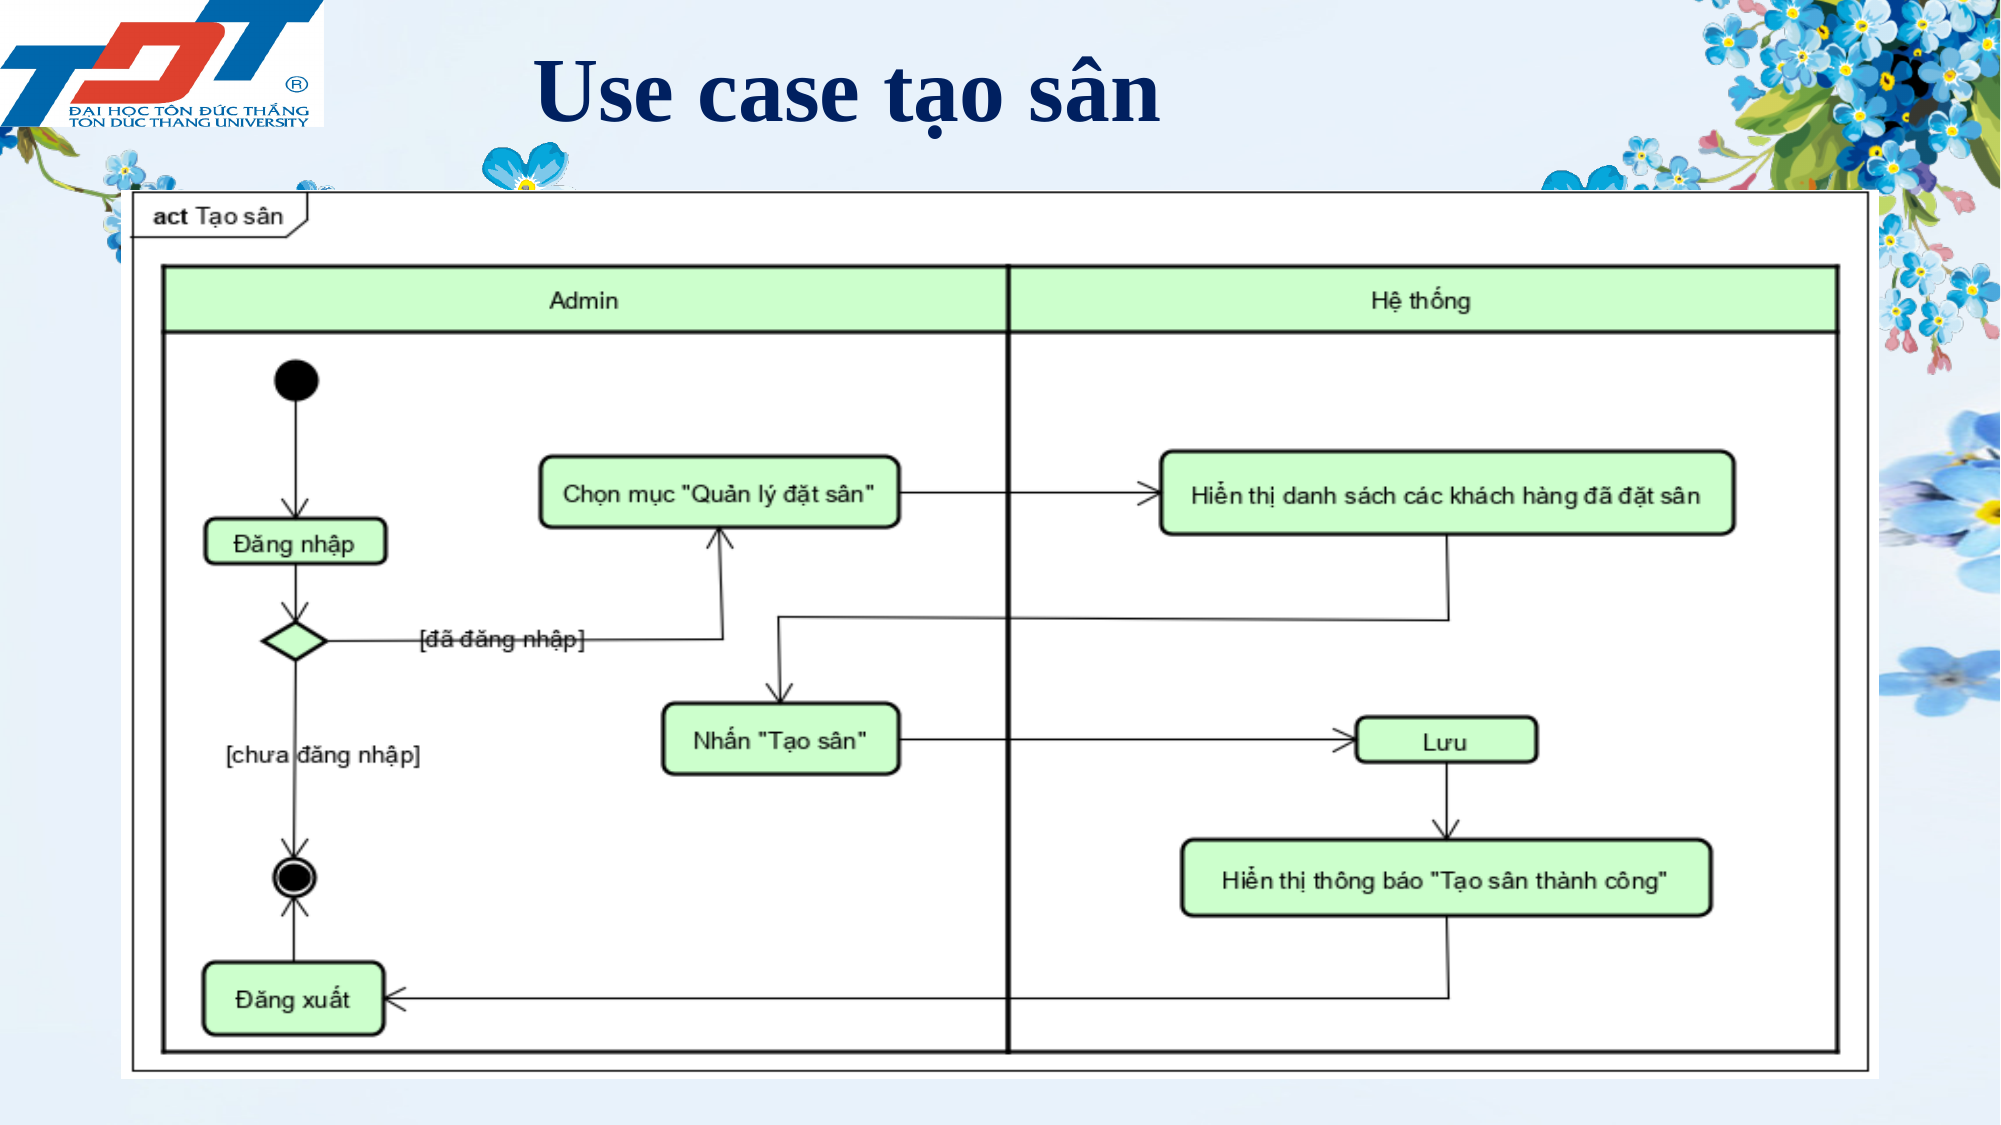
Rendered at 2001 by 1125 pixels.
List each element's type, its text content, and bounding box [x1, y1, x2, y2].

text_box Use case tạo sân [517, 22, 1178, 147]
picture [0, 0, 2001, 1125]
